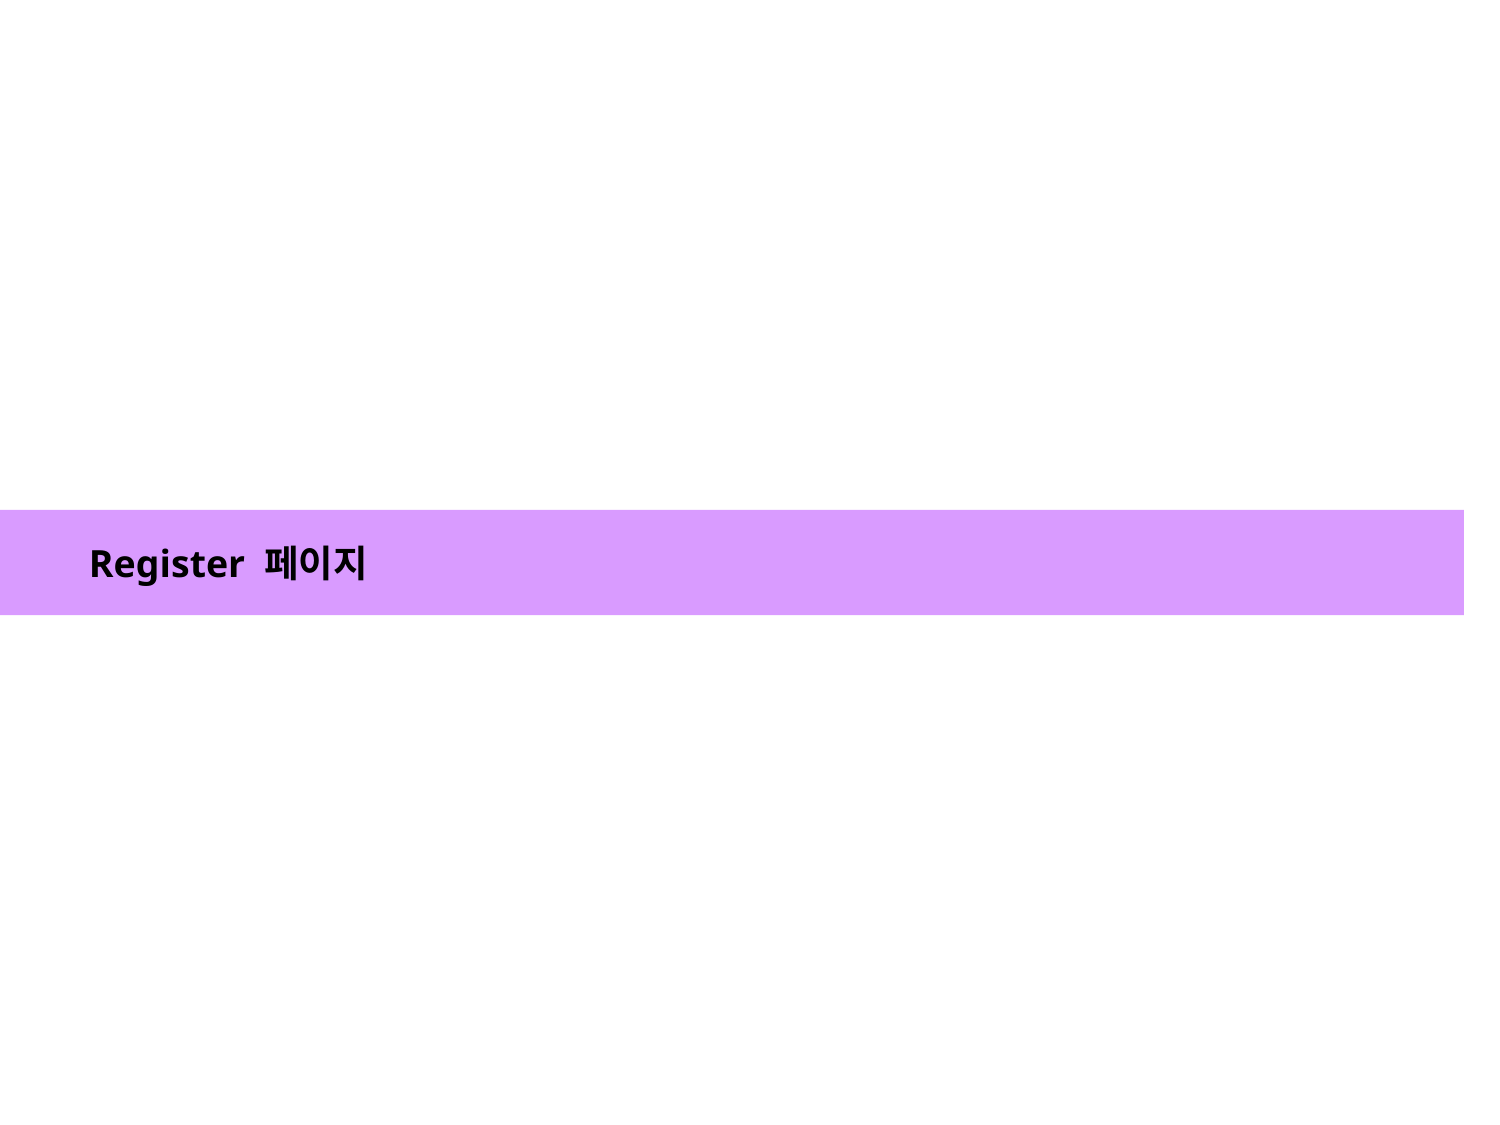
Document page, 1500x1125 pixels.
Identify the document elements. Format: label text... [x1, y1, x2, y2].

text_box Register 페이지 [74, 532, 1217, 592]
text_box [0, 508, 1466, 617]
